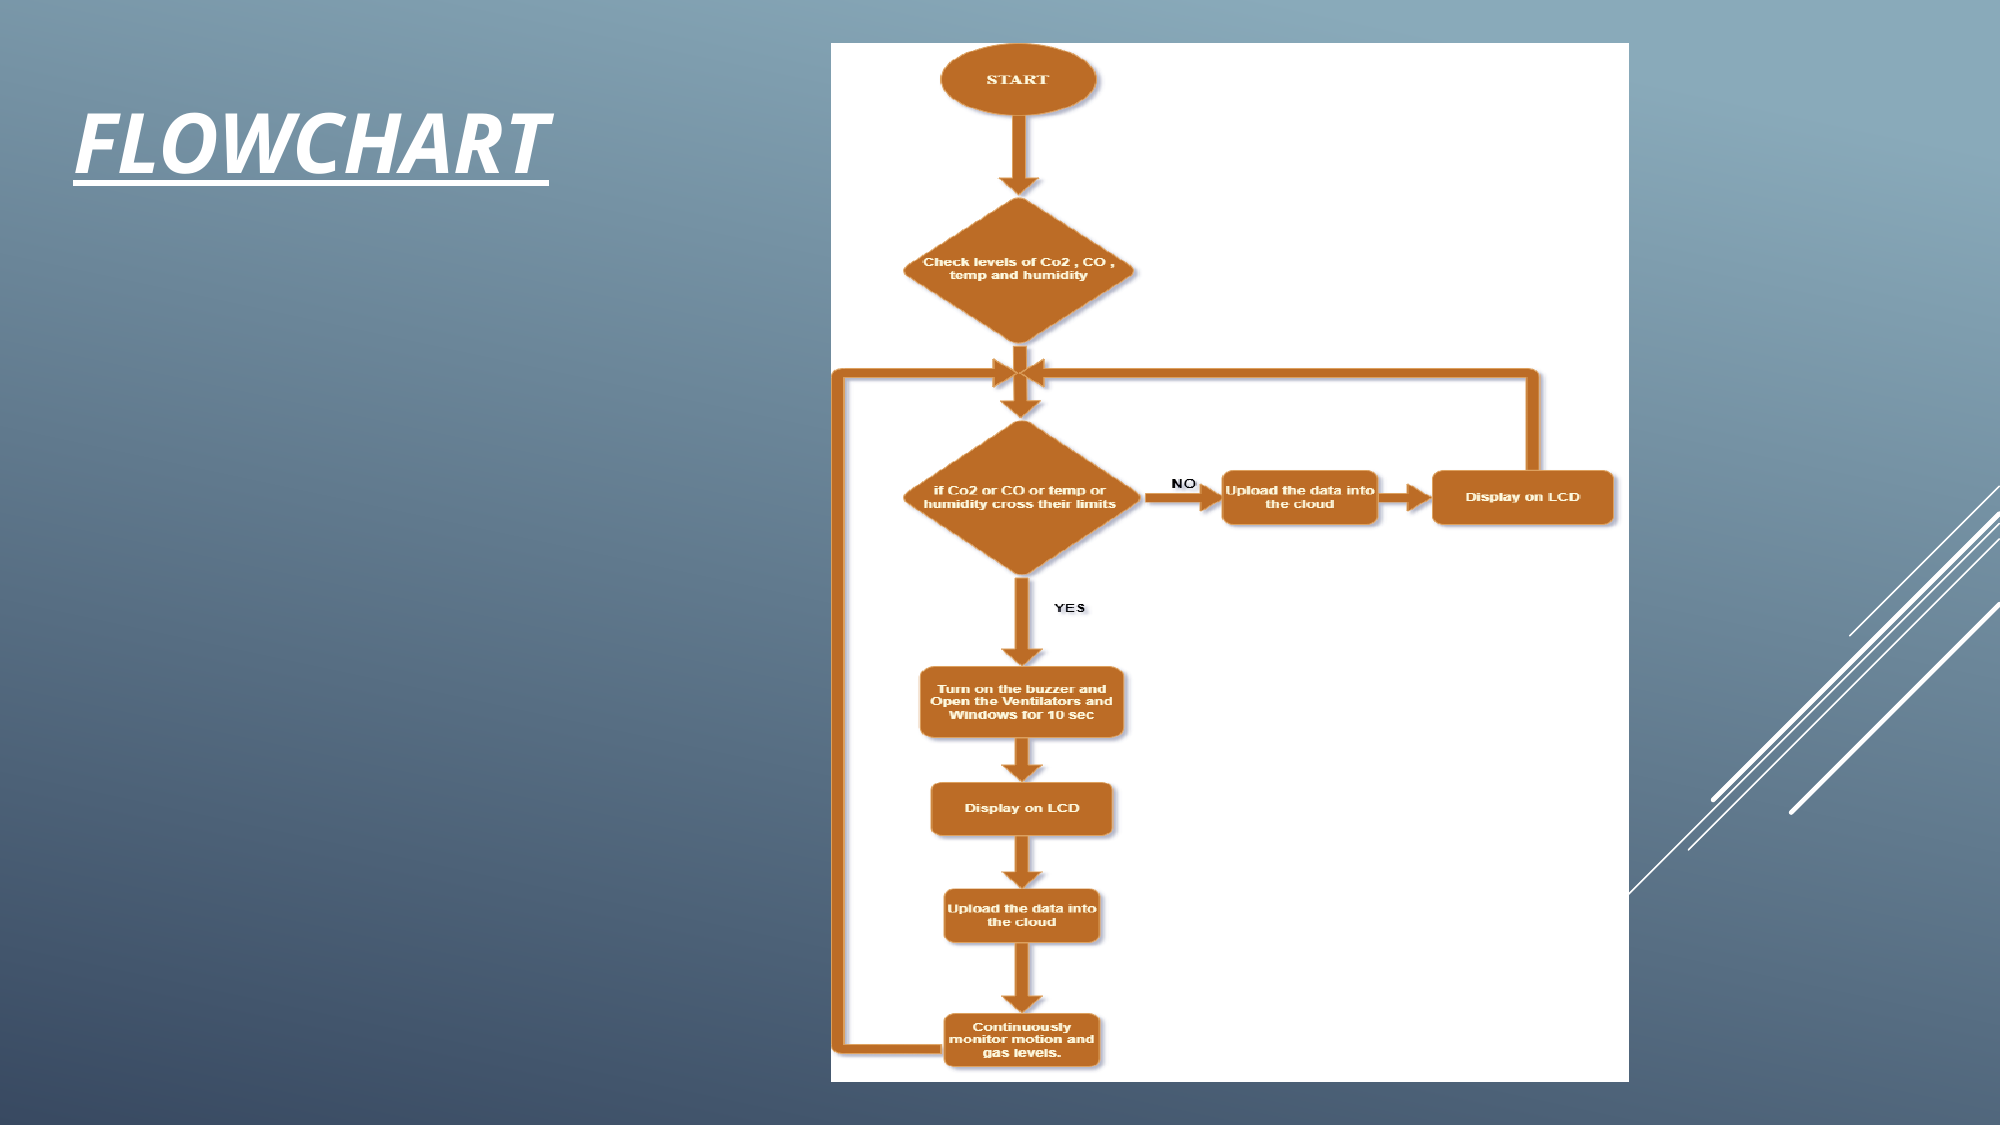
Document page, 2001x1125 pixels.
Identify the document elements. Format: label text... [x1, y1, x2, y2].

picture [831, 43, 1629, 1082]
text_box FLOWCHART [58, 82, 660, 198]
